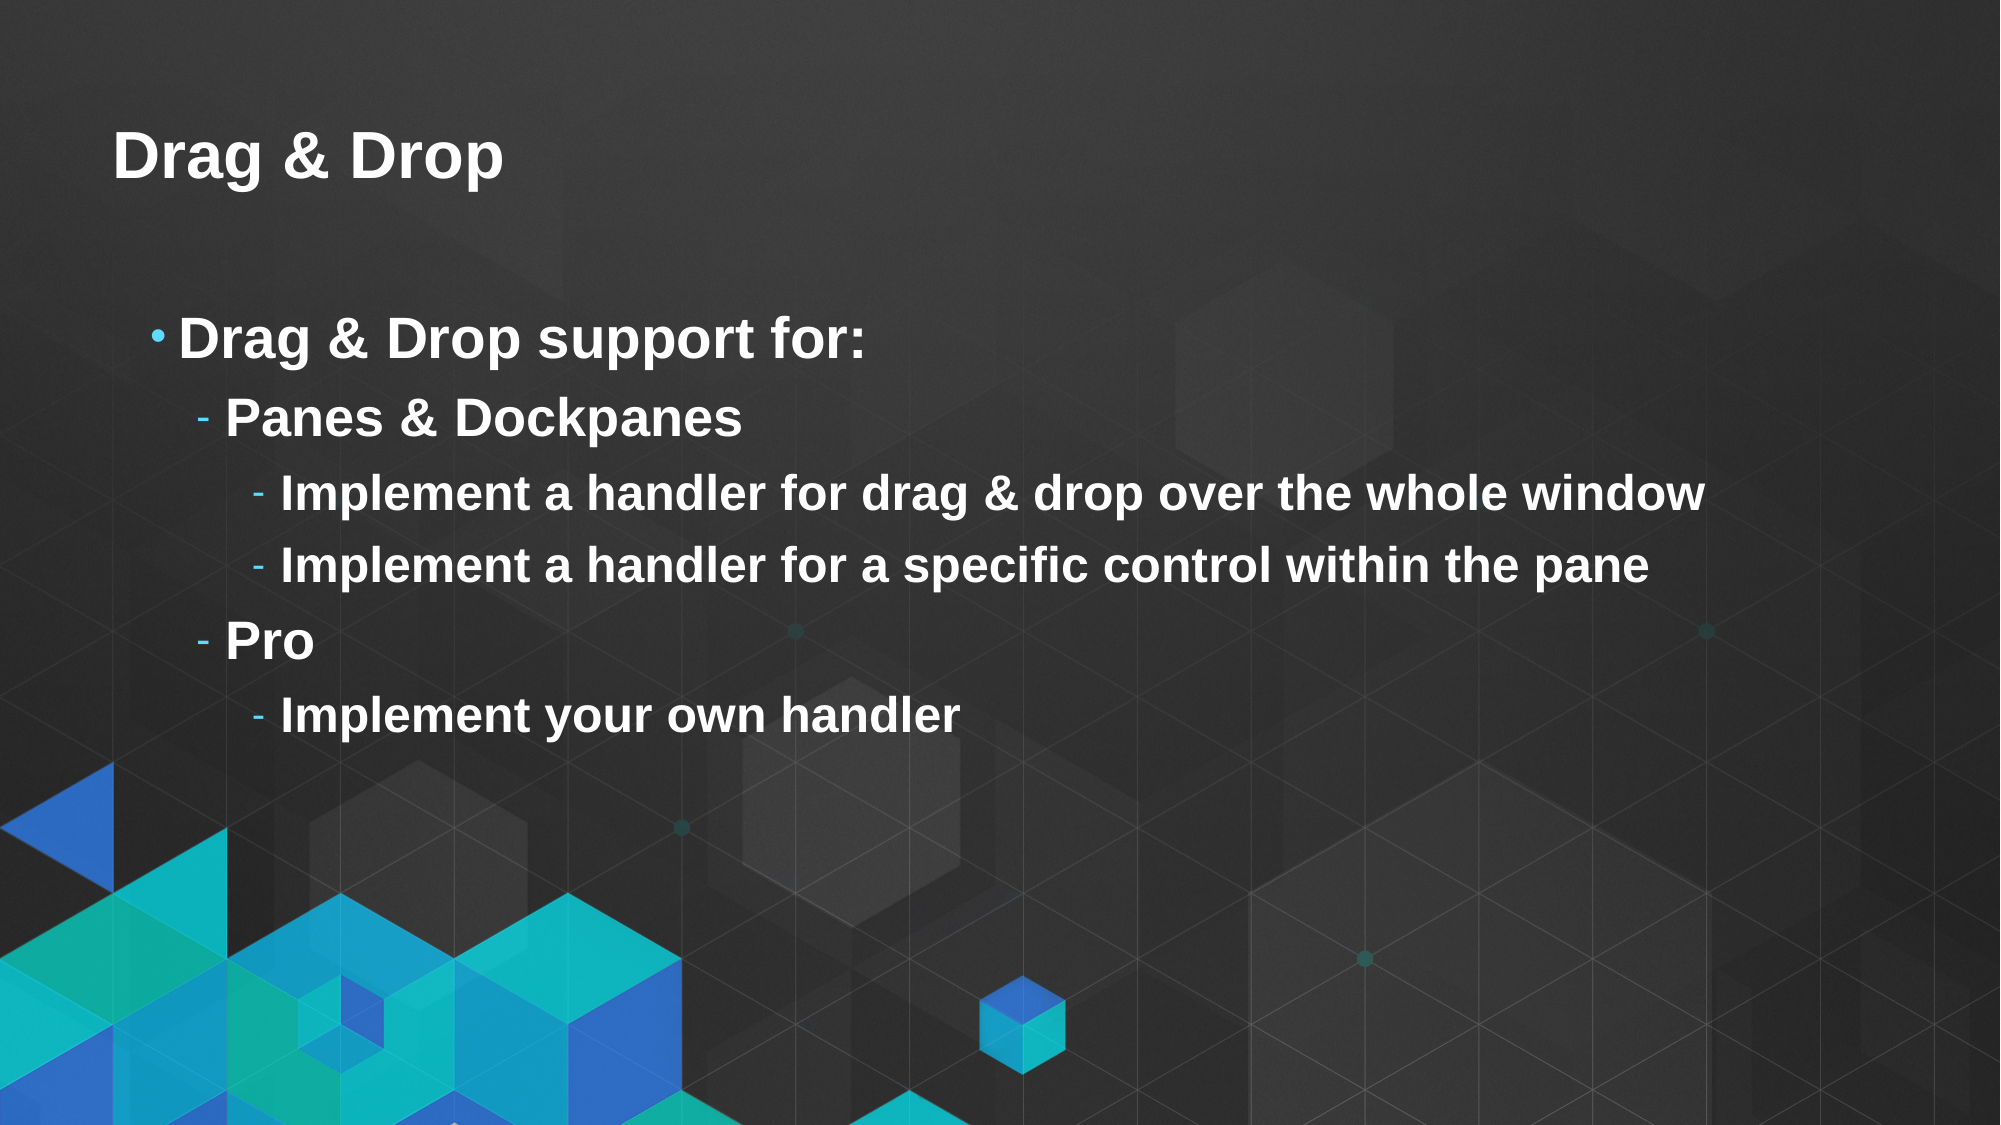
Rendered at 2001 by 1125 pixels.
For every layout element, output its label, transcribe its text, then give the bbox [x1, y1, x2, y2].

picture [0, 0, 2001, 1125]
title Drag & Drop [112, 111, 1889, 300]
list Drag & Drop support for: Panes & Dockpanes Implement a handler for drag & drop over the whole window Implement a handler for a specific control within the pane Pro Implement your own handler [150, 299, 1851, 863]
picture [230, 1120, 240, 1125]
